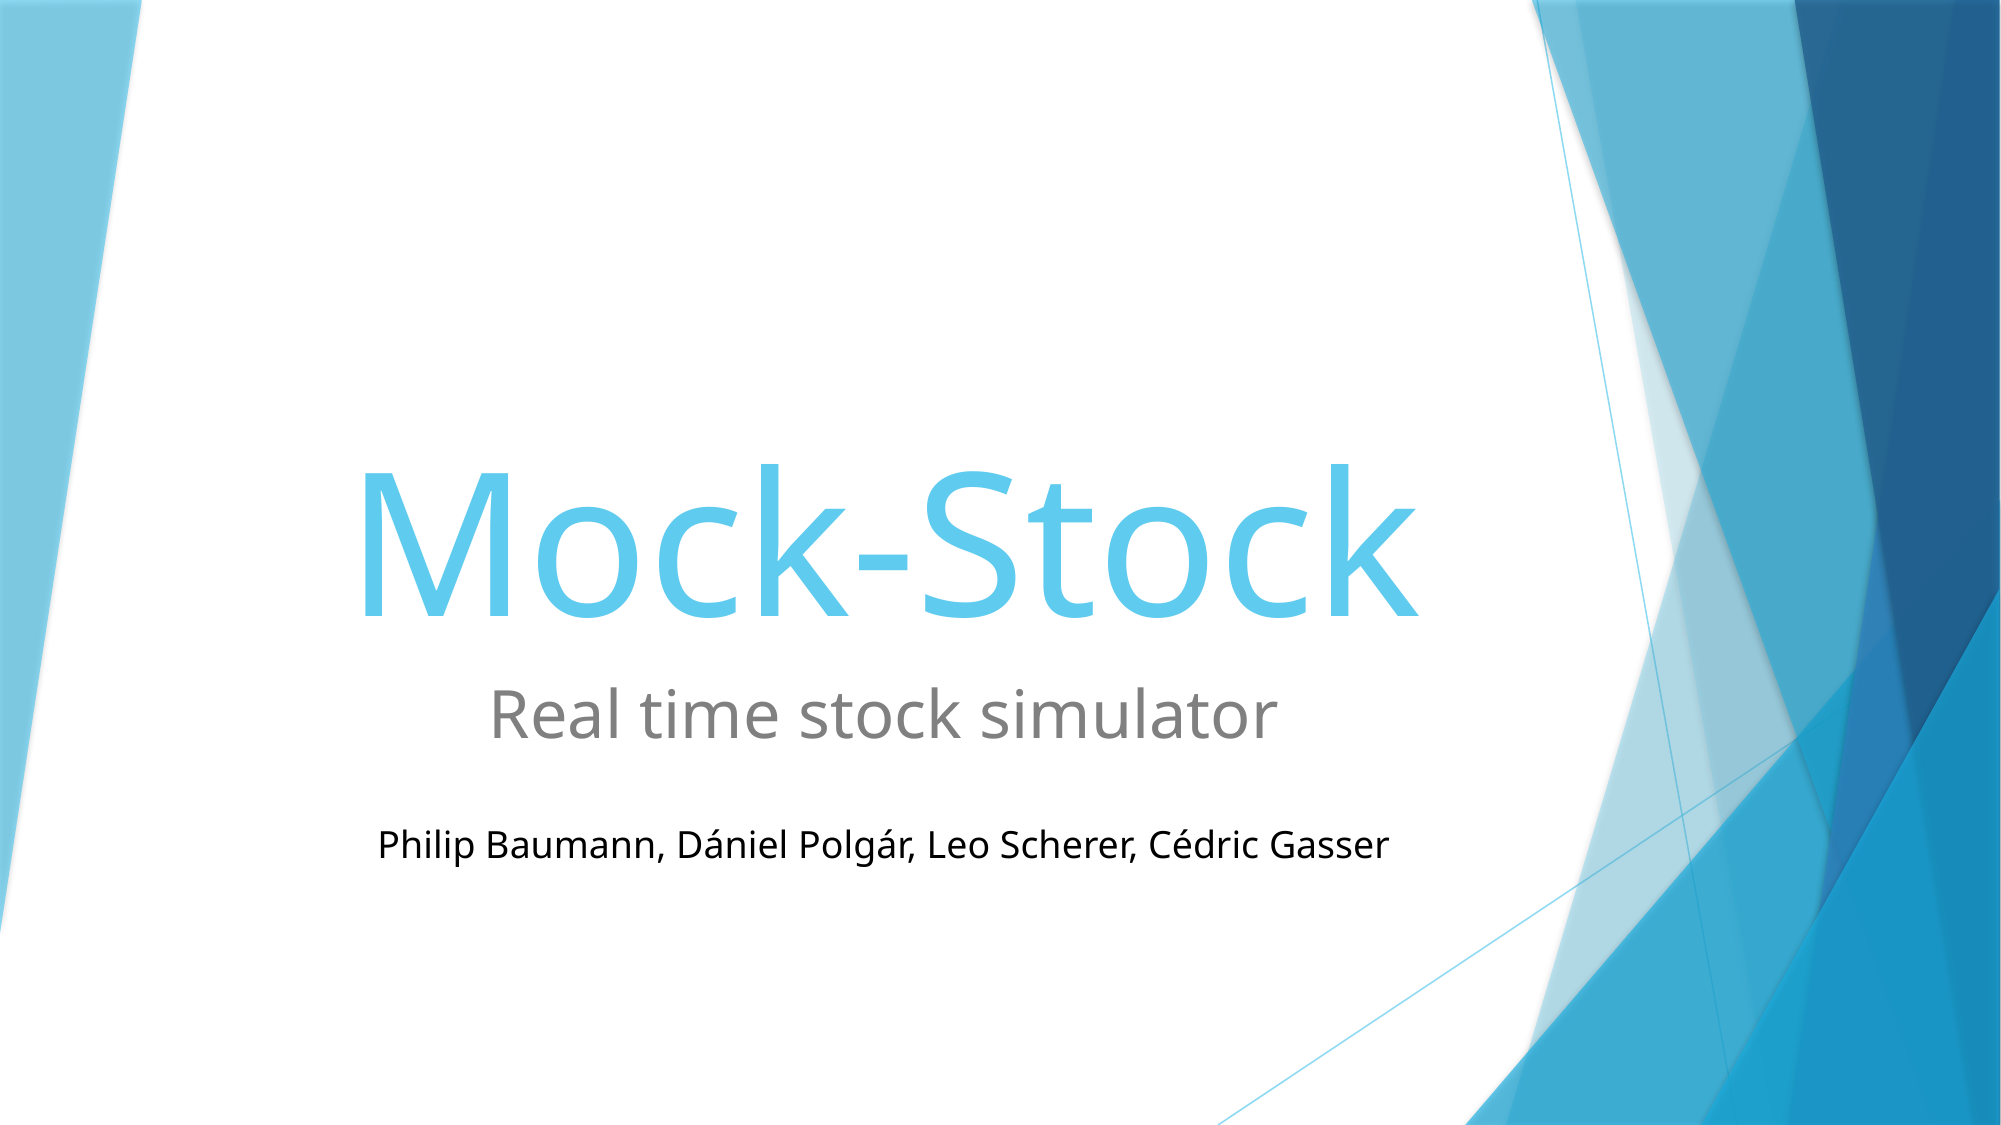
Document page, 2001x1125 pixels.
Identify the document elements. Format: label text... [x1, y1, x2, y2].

title Mock-Stock [247, 394, 1522, 664]
text_box Philip Baumann, Dániel Polgár, Leo Scherer, Cédric Gasser [362, 814, 1406, 874]
subtitle Real time stock simulator [247, 664, 1522, 845]
